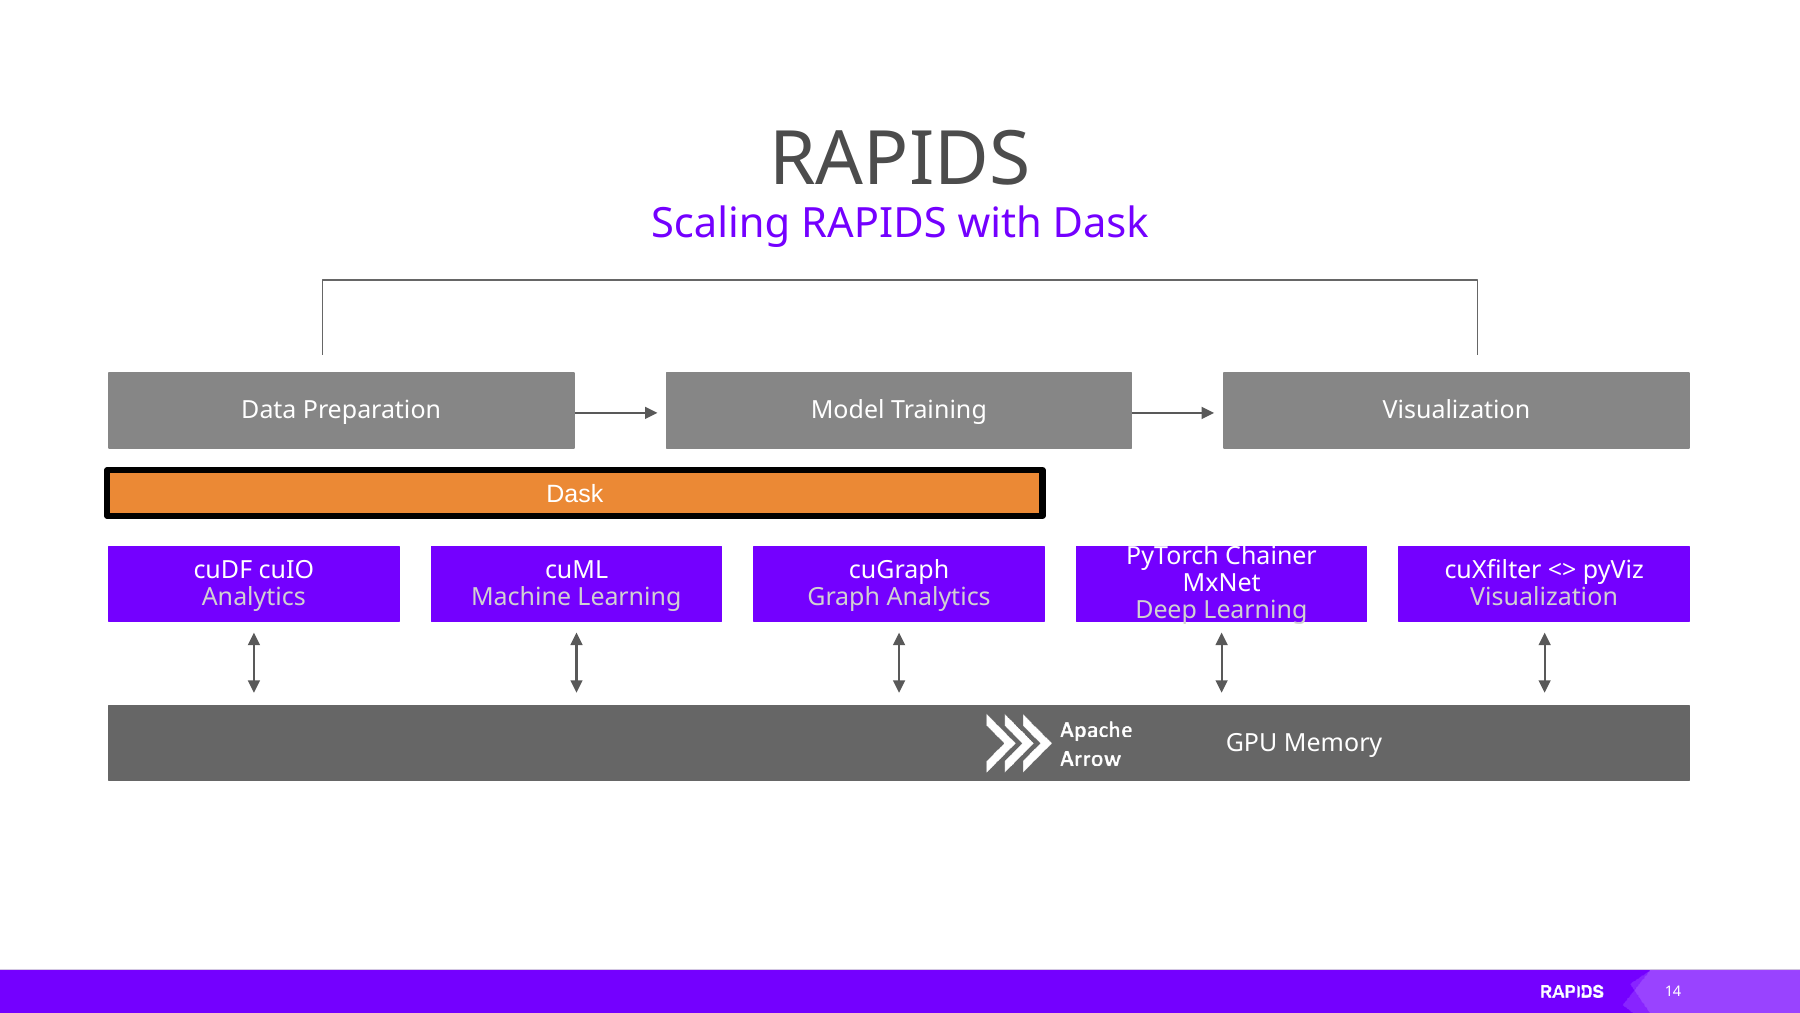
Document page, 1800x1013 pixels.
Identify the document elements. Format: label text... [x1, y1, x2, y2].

text_box PyTorch Chainer MxNet Deep Learning [1076, 546, 1367, 622]
text_box Data Preparation [108, 372, 574, 448]
text_box cuGraph Graph Analytics [754, 546, 1045, 622]
text_box GPU Memory [108, 705, 1690, 781]
text_box Model Training [666, 372, 1132, 448]
title RAPIDS [81, 111, 1719, 194]
picture [0, 0, 1800, 1013]
text_box cuXfilter <> pyViz Visualization [1399, 546, 1690, 622]
text_box Visualization [1224, 372, 1690, 448]
text_box cuDF cuIO Analytics [108, 546, 399, 622]
text_box Dask [107, 470, 1043, 516]
text_box cuML Machine Learning [431, 546, 722, 622]
text_box [322, 281, 1478, 355]
text_box Scaling RAPIDS with Dask [81, 194, 1719, 281]
